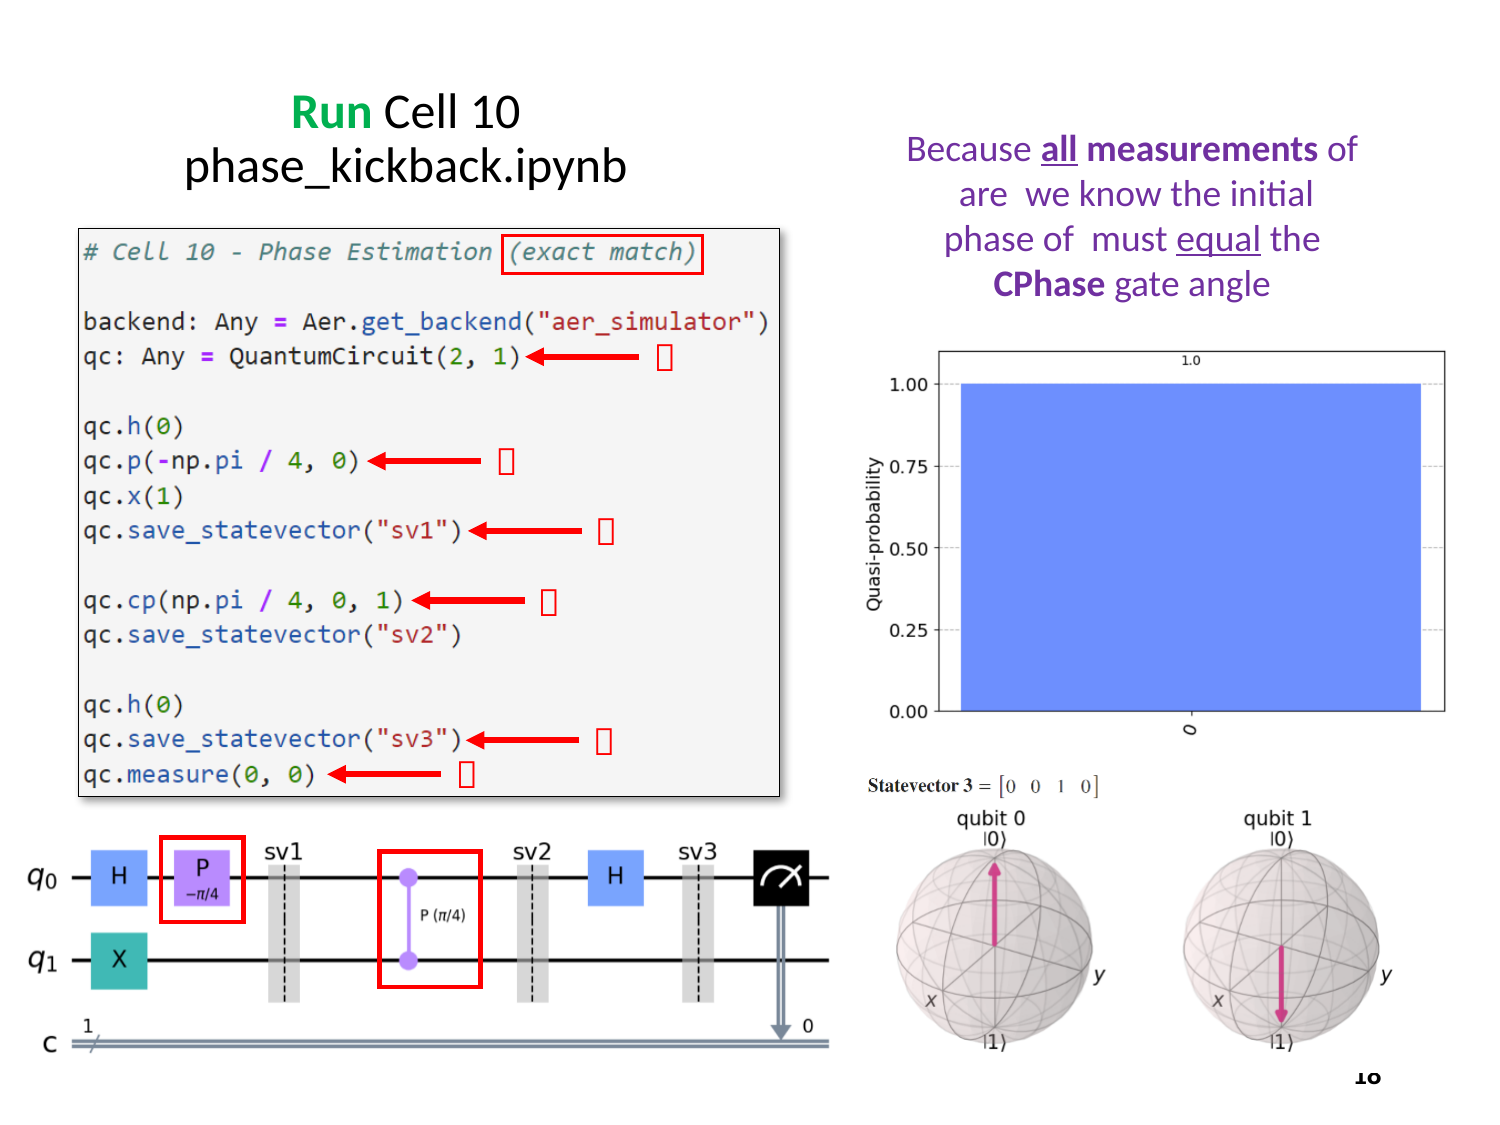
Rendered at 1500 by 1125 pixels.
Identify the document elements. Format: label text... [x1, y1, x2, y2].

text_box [525, 326, 702, 388]
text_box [366, 430, 544, 492]
slide_number 18 [1059, 1073, 1397, 1103]
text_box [465, 710, 641, 771]
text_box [327, 743, 504, 804]
picture [857, 335, 1458, 745]
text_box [411, 571, 586, 633]
text_box Run Cell 10 phase_kickback.ipynb [129, 49, 683, 228]
picture [24, 826, 839, 1065]
picture [860, 766, 1404, 1073]
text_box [467, 500, 644, 562]
picture [78, 228, 780, 797]
